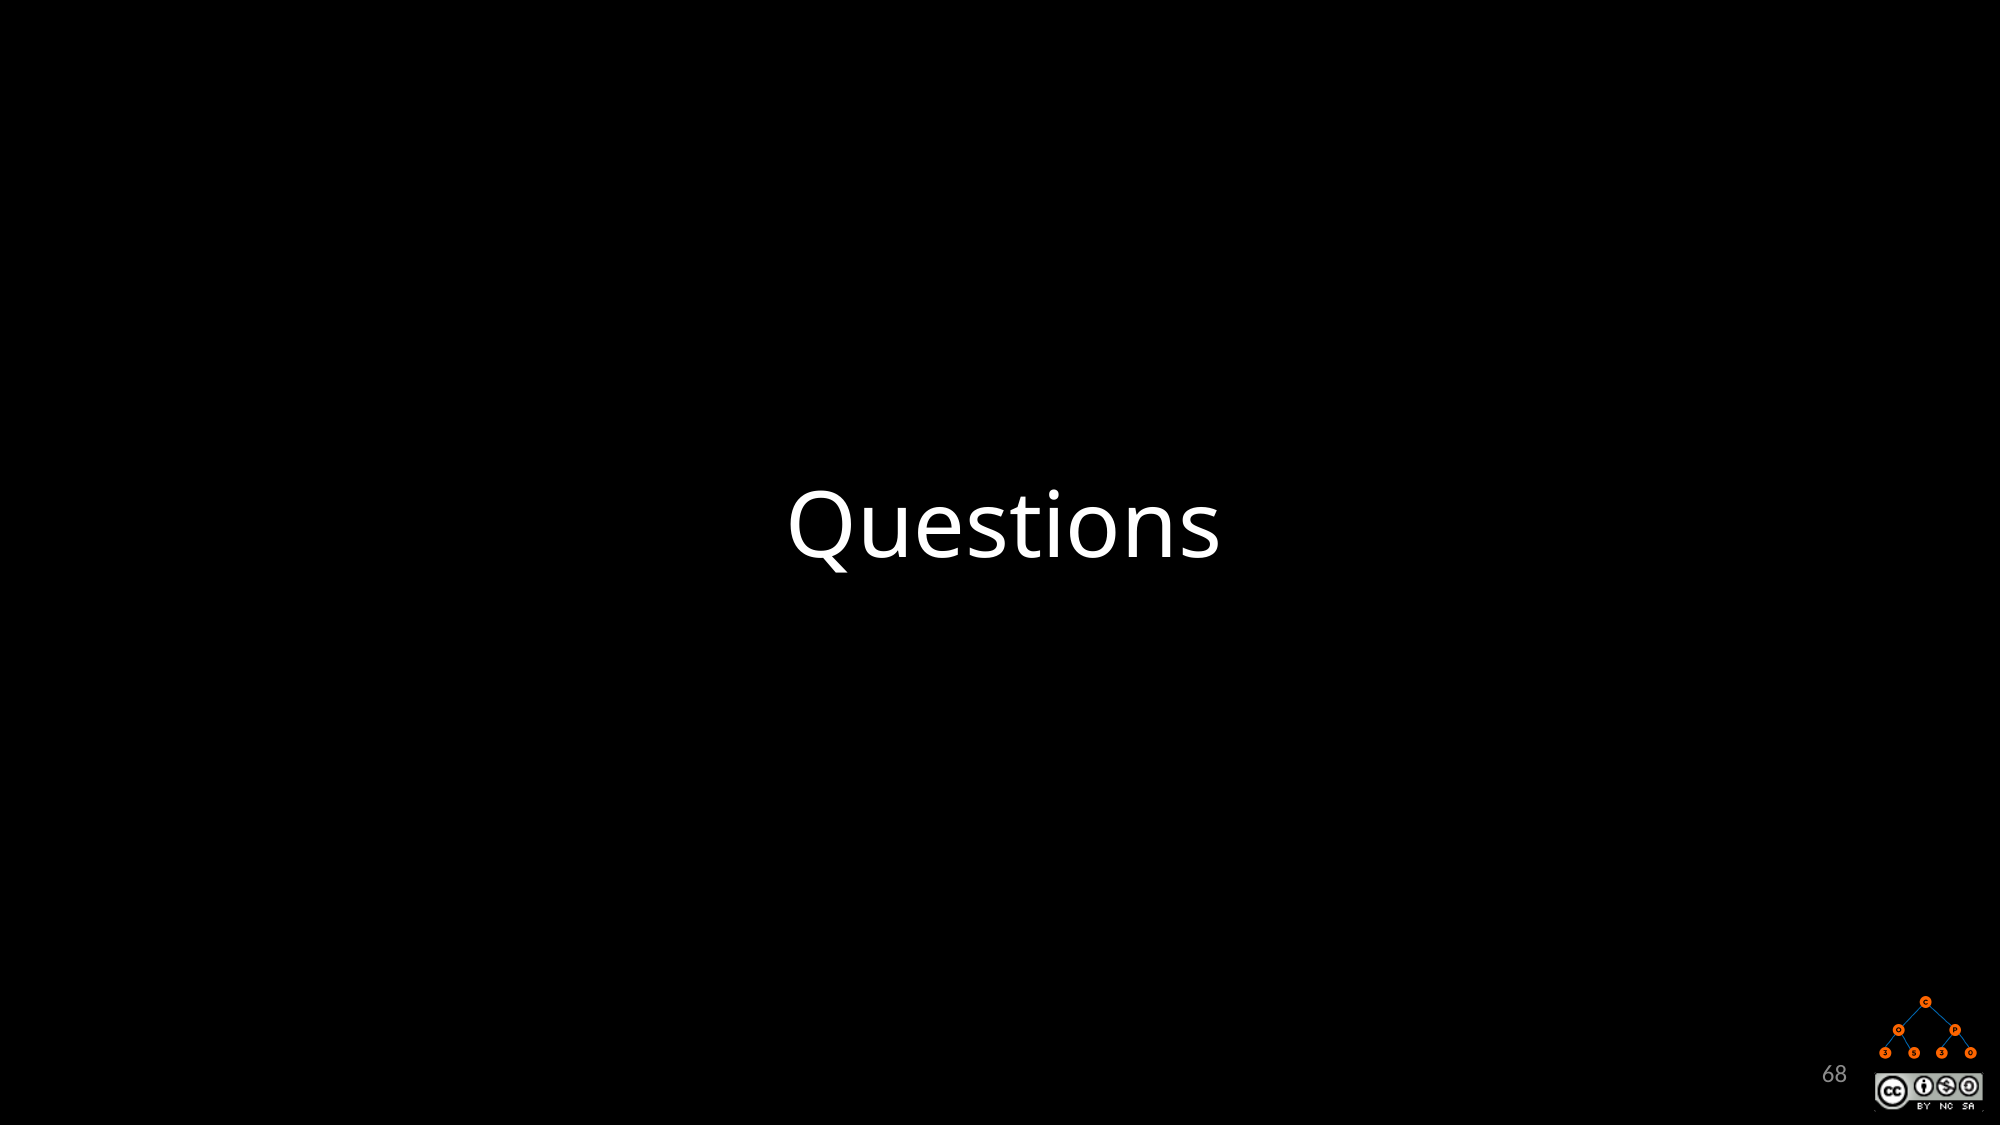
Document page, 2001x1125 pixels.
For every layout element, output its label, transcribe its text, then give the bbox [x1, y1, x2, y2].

title Questions [770, 419, 1355, 637]
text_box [1859, 988, 1998, 1112]
slide_number 68 [1412, 1042, 1859, 1103]
